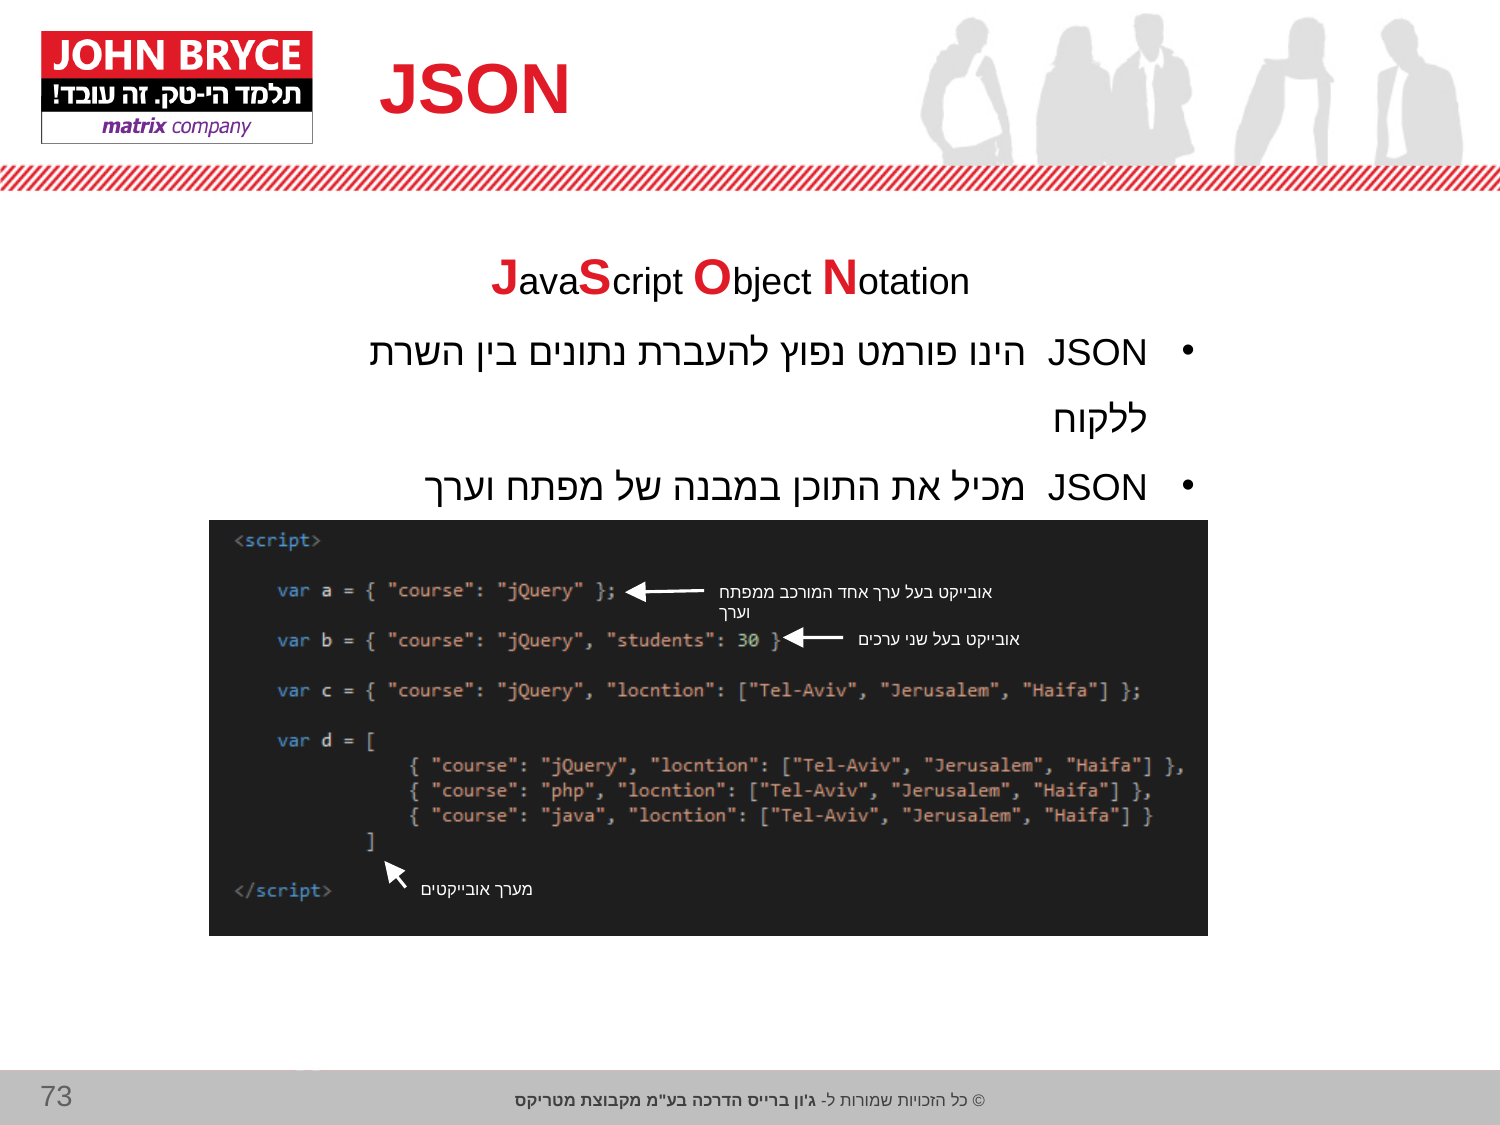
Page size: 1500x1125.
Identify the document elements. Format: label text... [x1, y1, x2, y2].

text_box [209, 235, 1384, 1011]
title JSON [364, 21, 1483, 149]
text_box JavaScript Object Notation JSON הינו פורמט נפוץ להעברת נתונים בין השרת ללקוח JSON מכיל את התוכן במבנה של מפתח וערך [251, 229, 1229, 490]
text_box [384, 860, 406, 888]
picture [0, 0, 1500, 1070]
